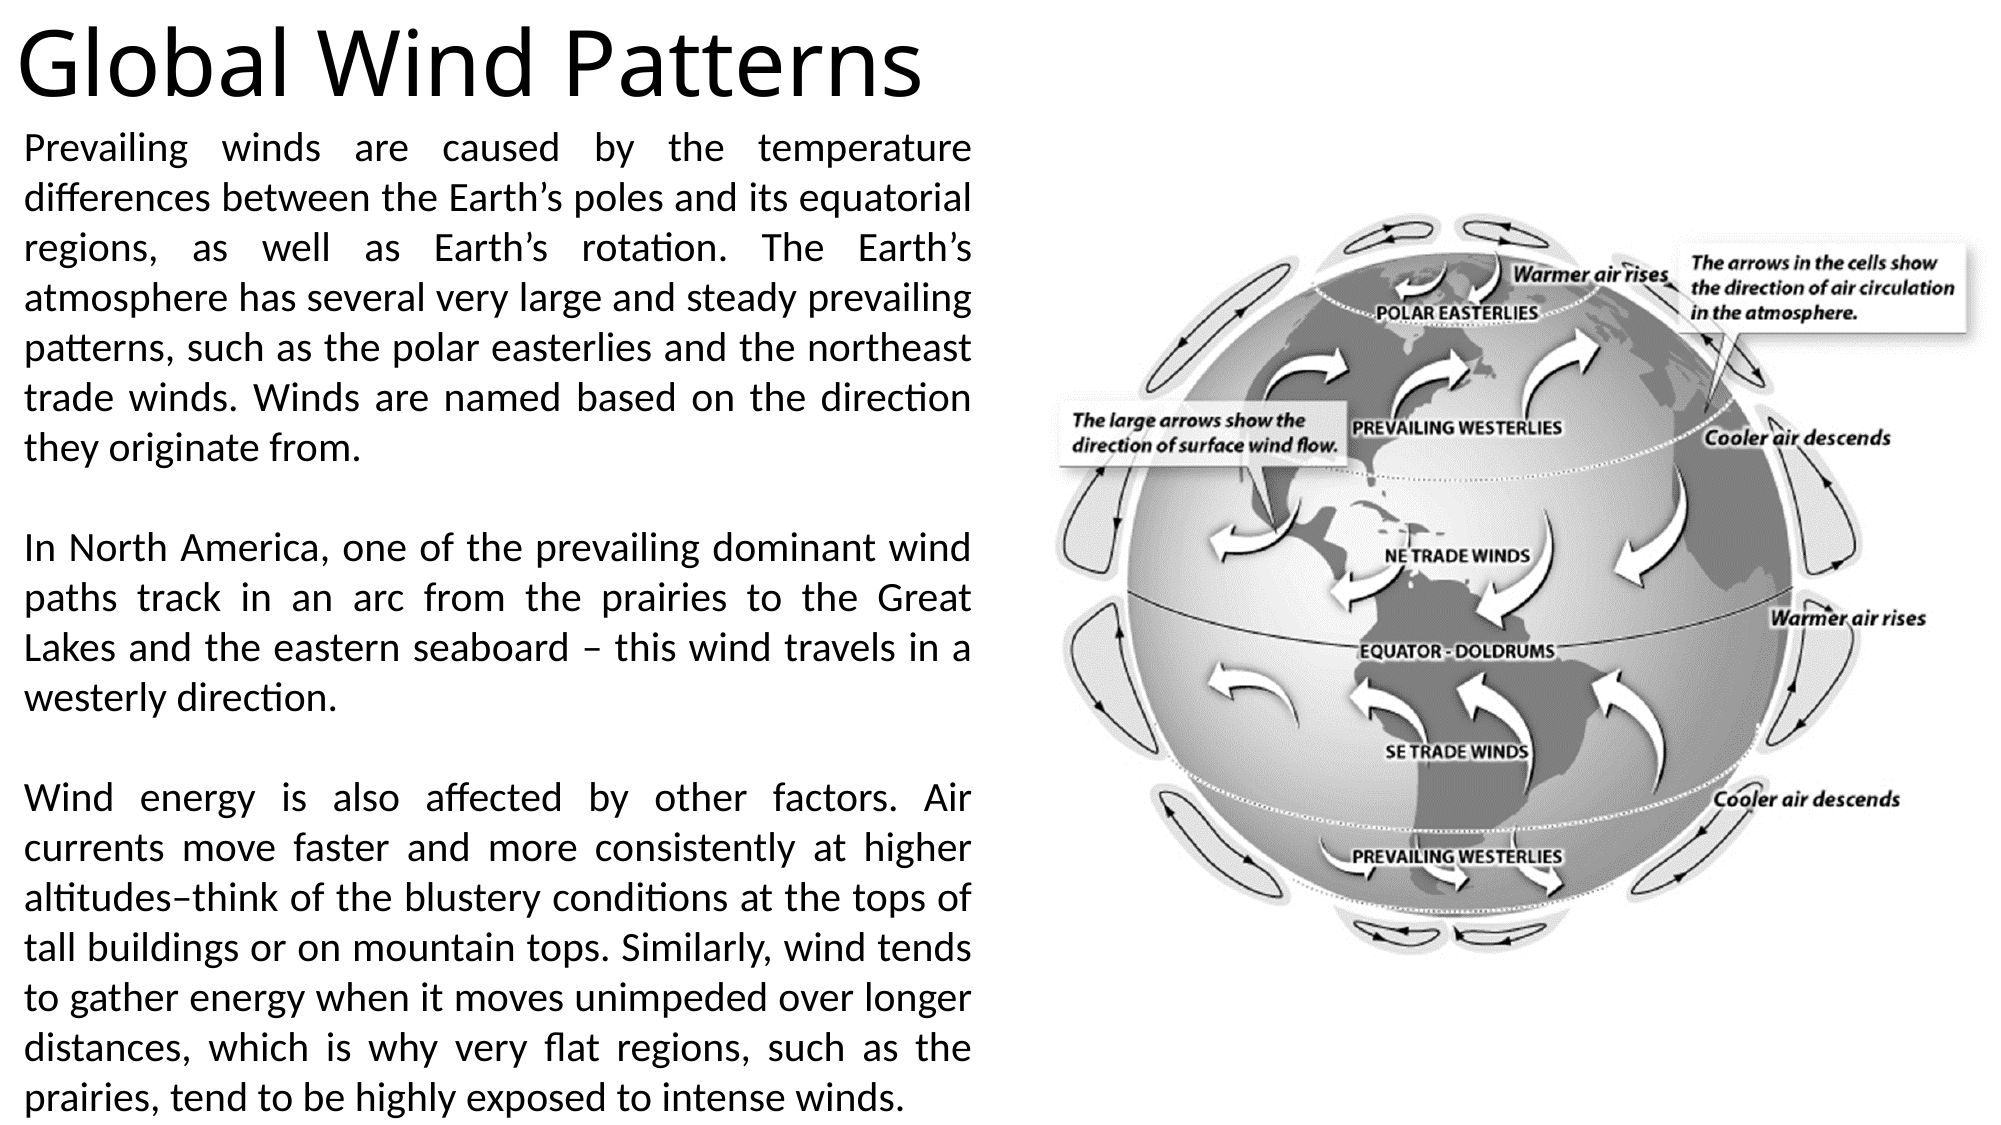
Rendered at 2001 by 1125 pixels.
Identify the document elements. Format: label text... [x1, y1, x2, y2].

title Global Wind Patterns [0, 0, 1725, 135]
text_box Prevailing winds are caused by the temperature differences between the Earth’s poles and its equatorial regions, as well as Earth’s rotation. The Earth’s atmosphere has several very large and steady prevailing patterns, such as the polar easterlies and the northeast trade winds. Winds are named based on the direction they originate from. In North America, one of the prevailing dominant wind paths track in an arc from the prairies to the Great Lakes and the eastern seaboard – this wind travels in a westerly direction. Wind energy is also affected by other factors. Air currents move faster and more consistently at higher altitudes–think of the blustery conditions at the tops of tall buildings or on mountain tops. Similarly, wind tends to gather energy when it moves unimpeded over longer distances, which is why very flat regions, such as the prairies, tend to be highly exposed to intense winds. [9, 112, 988, 1125]
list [943, 166, 2000, 1011]
